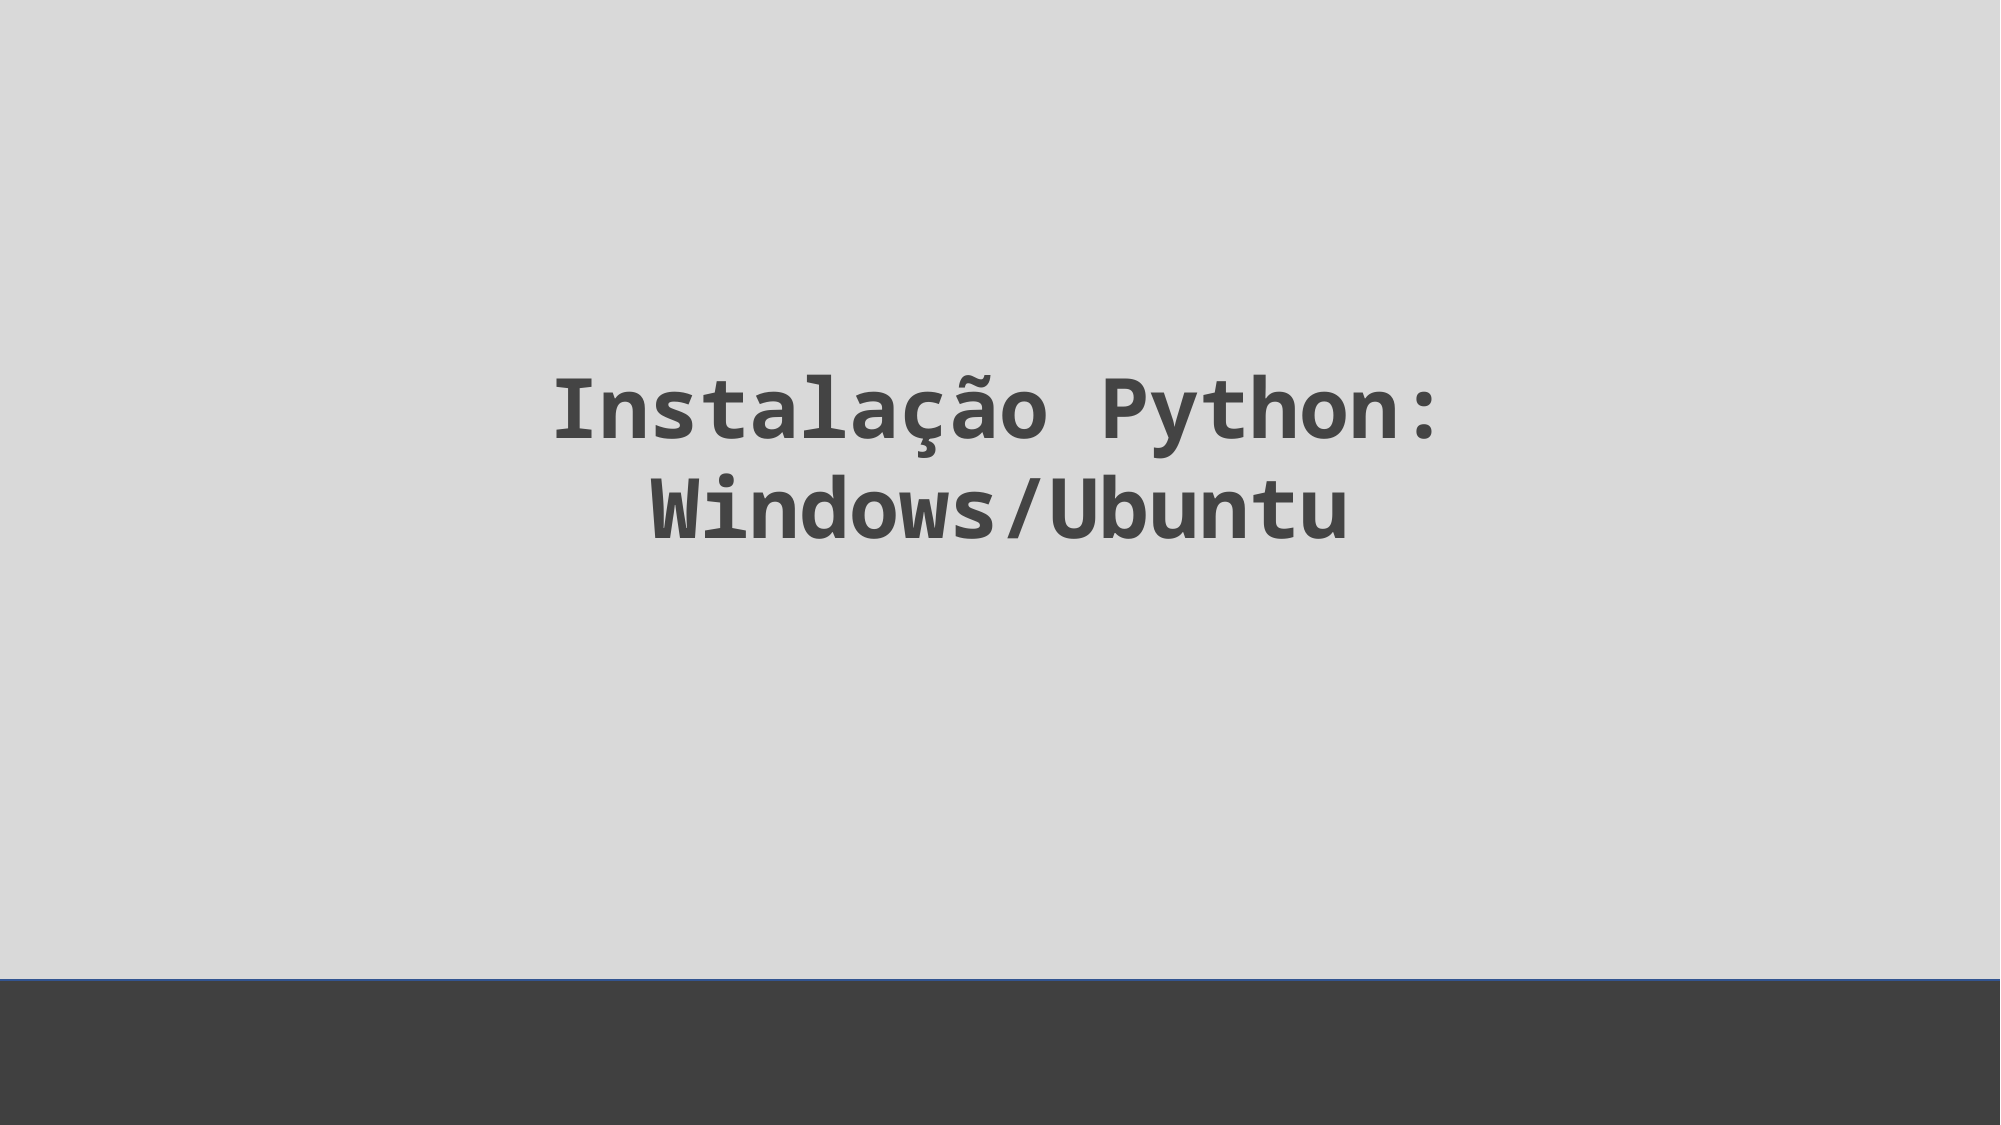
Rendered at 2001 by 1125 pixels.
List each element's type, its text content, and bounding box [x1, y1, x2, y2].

text_box [0, 979, 2000, 1125]
text_box Instalação Python: Windows/Ubuntu [416, 347, 1584, 563]
